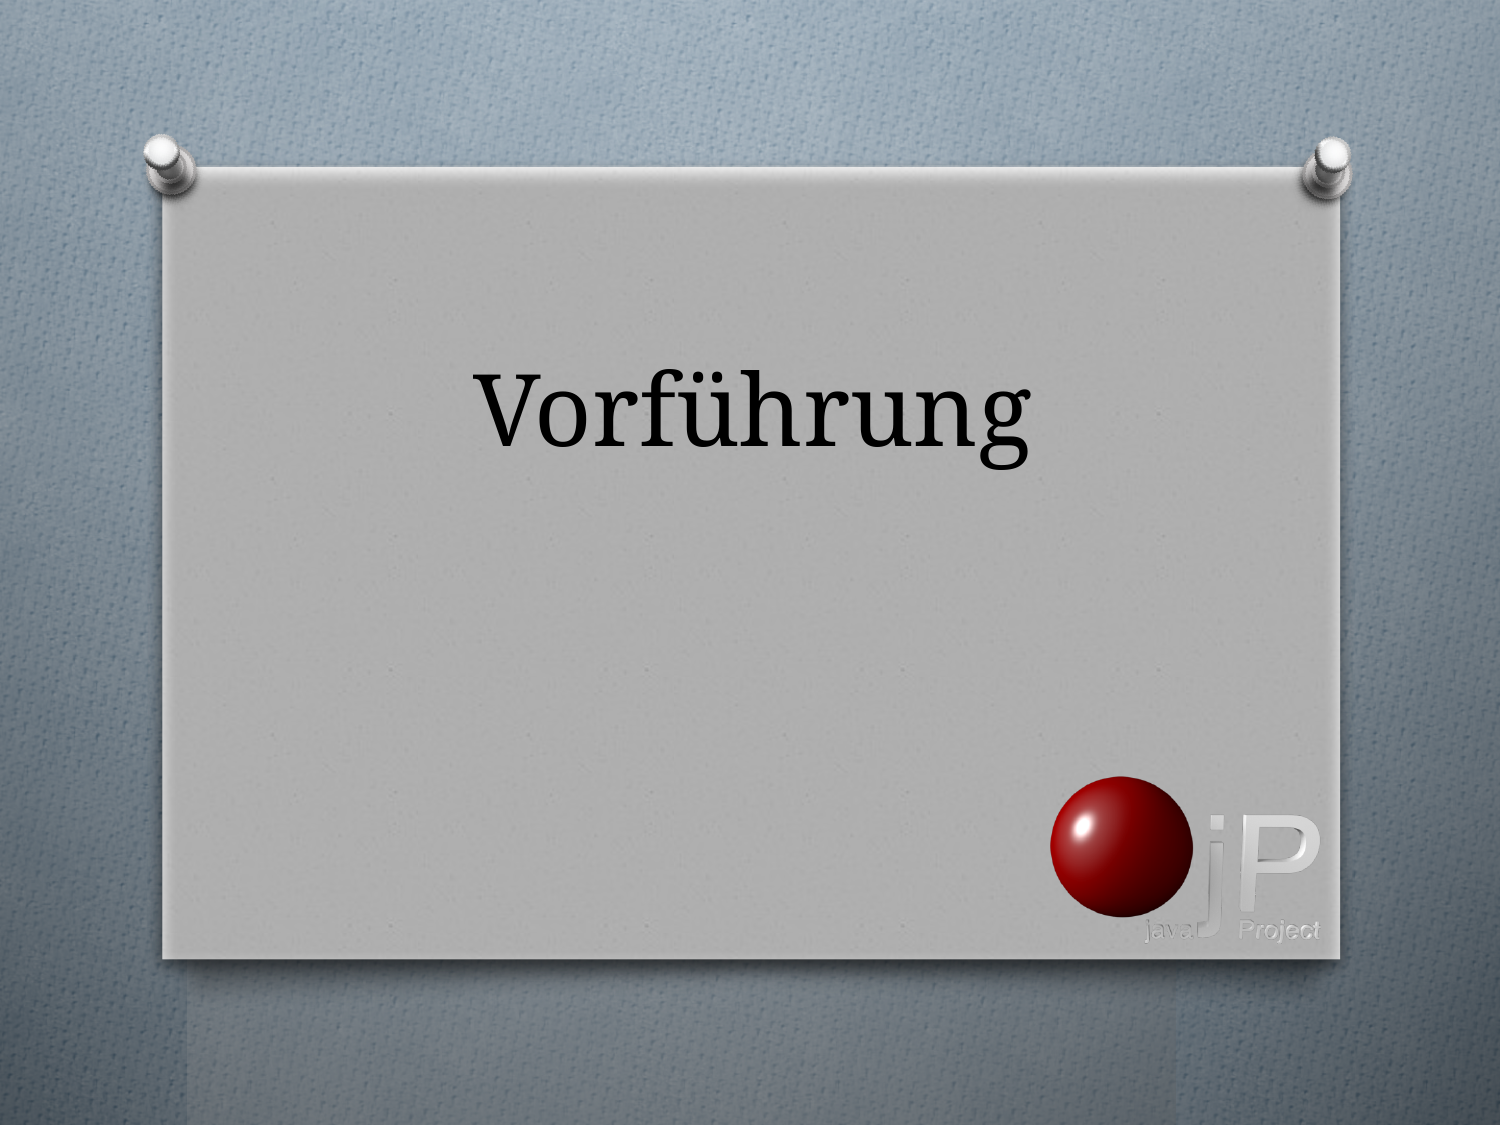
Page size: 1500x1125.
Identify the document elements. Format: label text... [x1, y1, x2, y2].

picture [1274, 109, 1396, 230]
title Vorführung [283, 294, 1223, 595]
picture [1049, 776, 1321, 944]
picture [112, 100, 235, 224]
